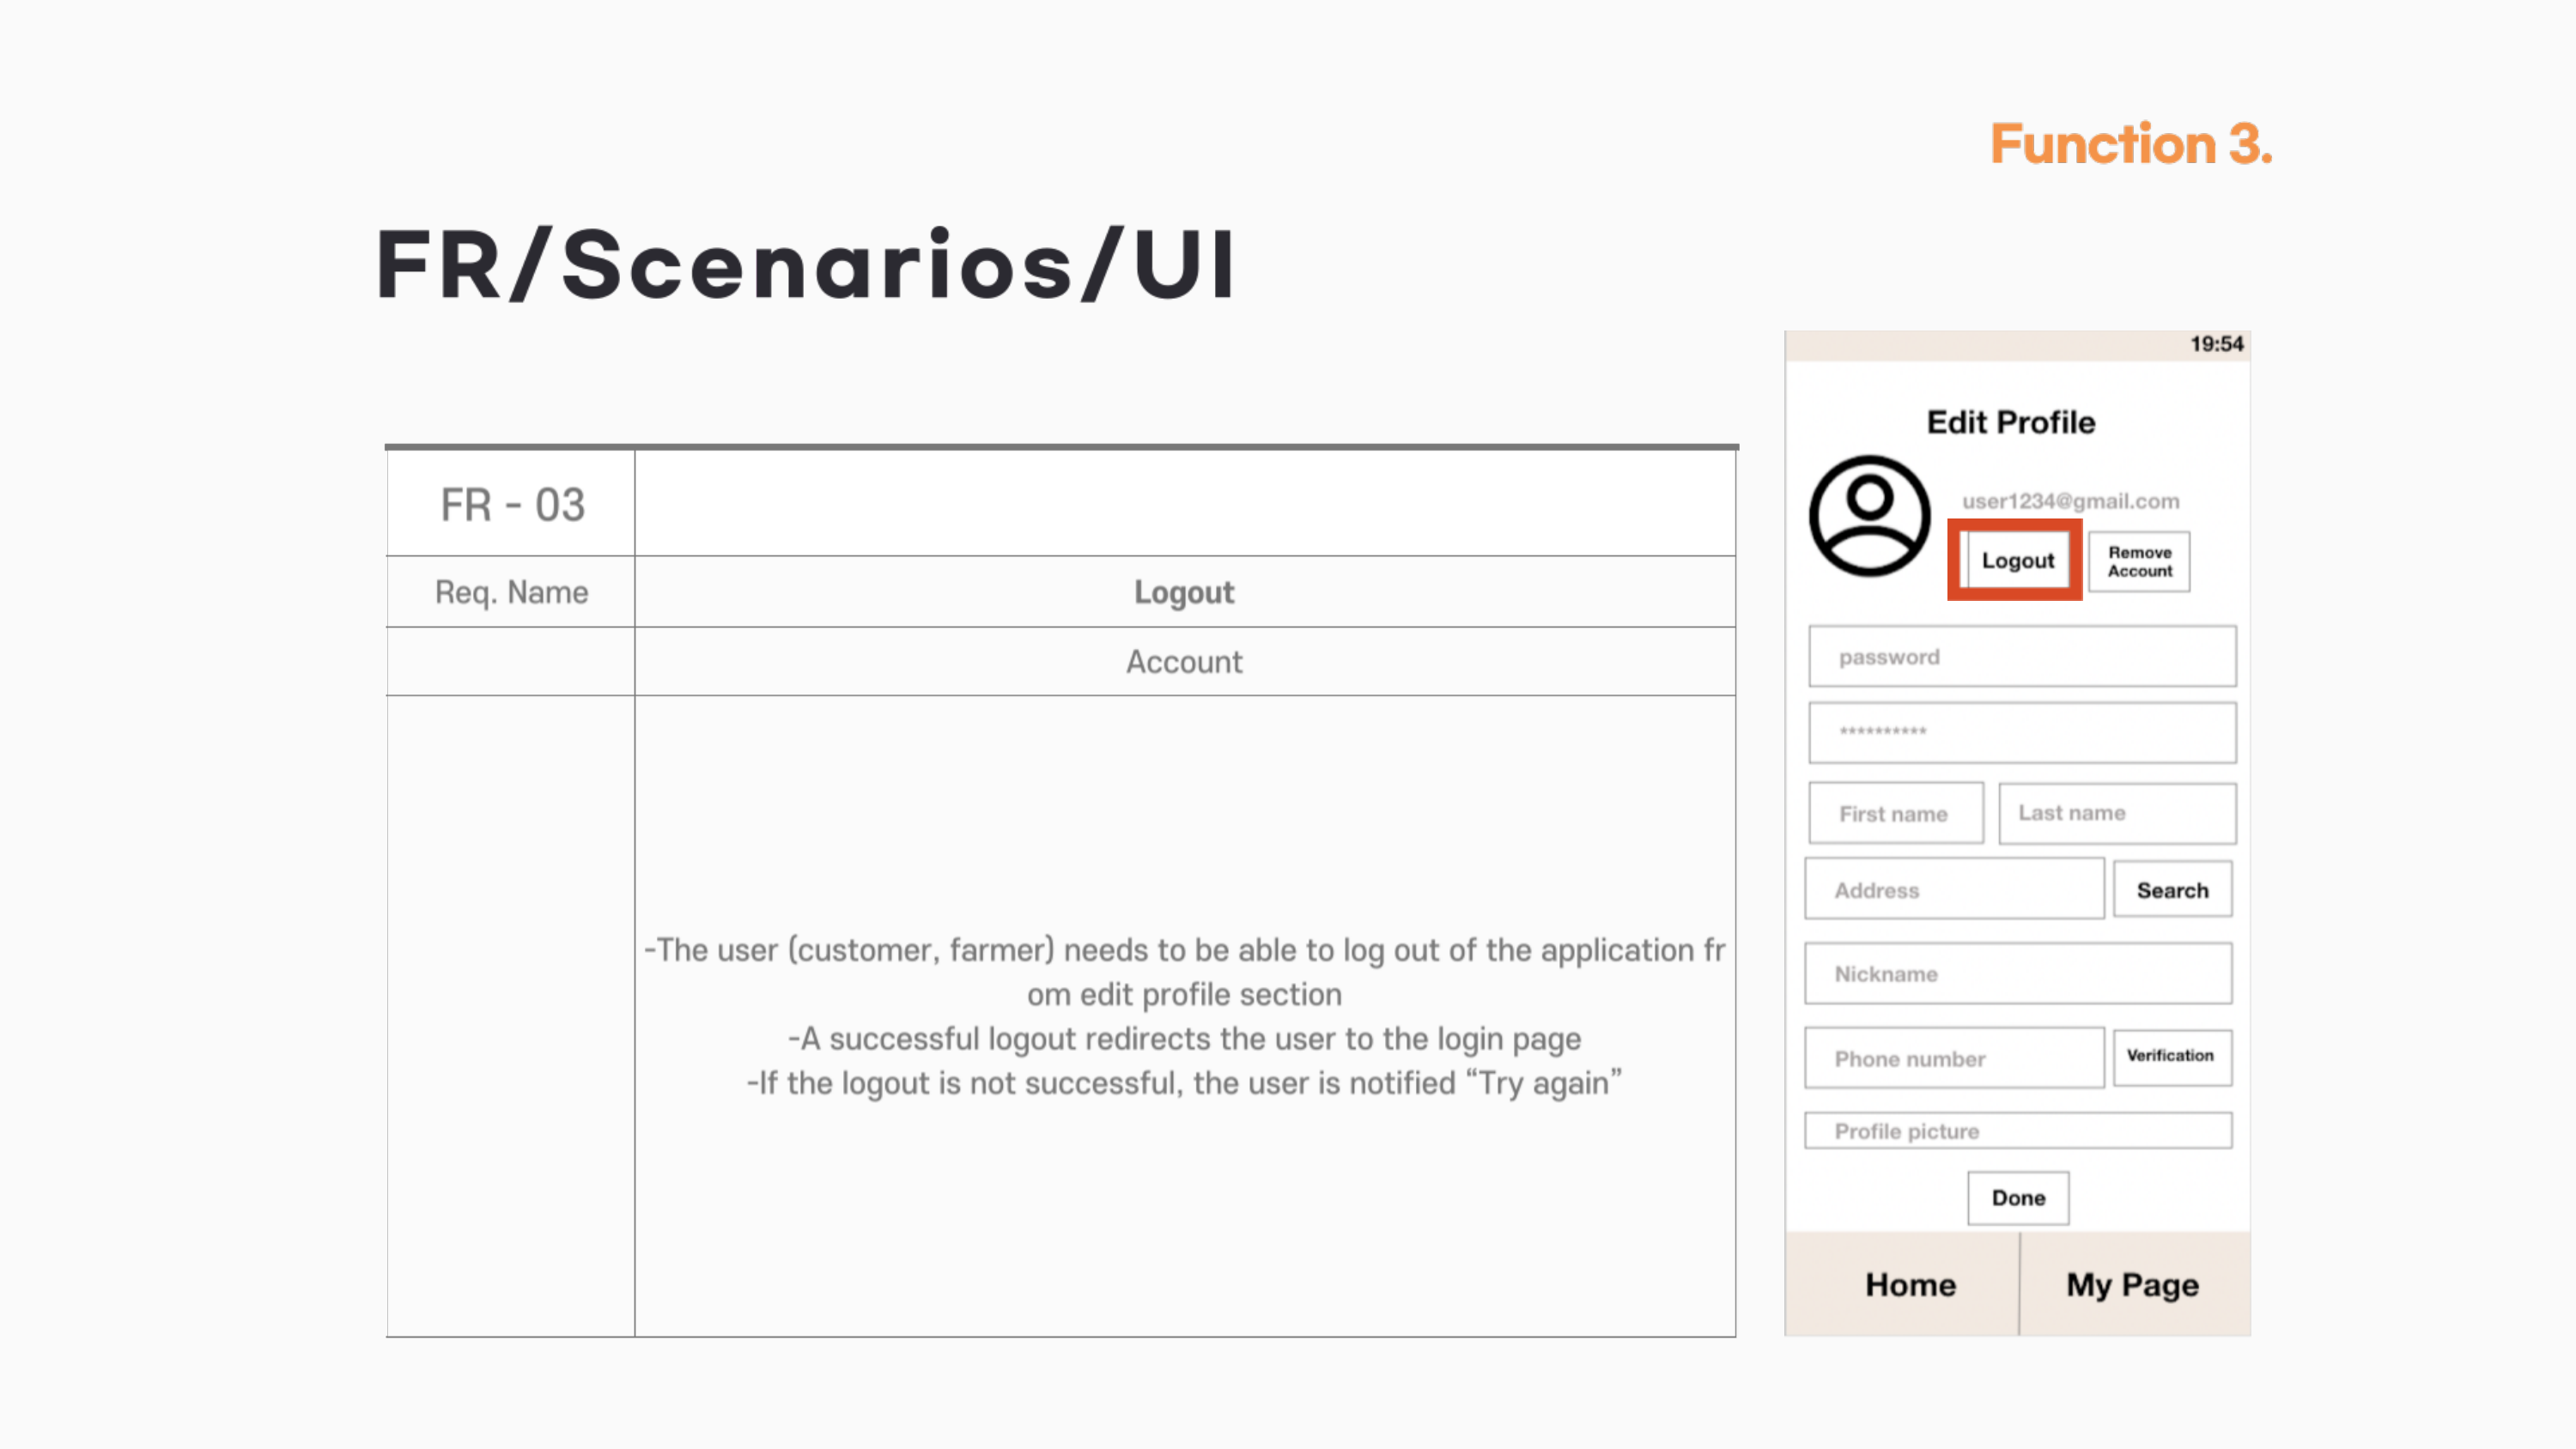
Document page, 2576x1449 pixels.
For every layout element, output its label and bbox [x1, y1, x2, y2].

picture [0, 3, 2414, 1449]
text_box [1947, 518, 2083, 602]
